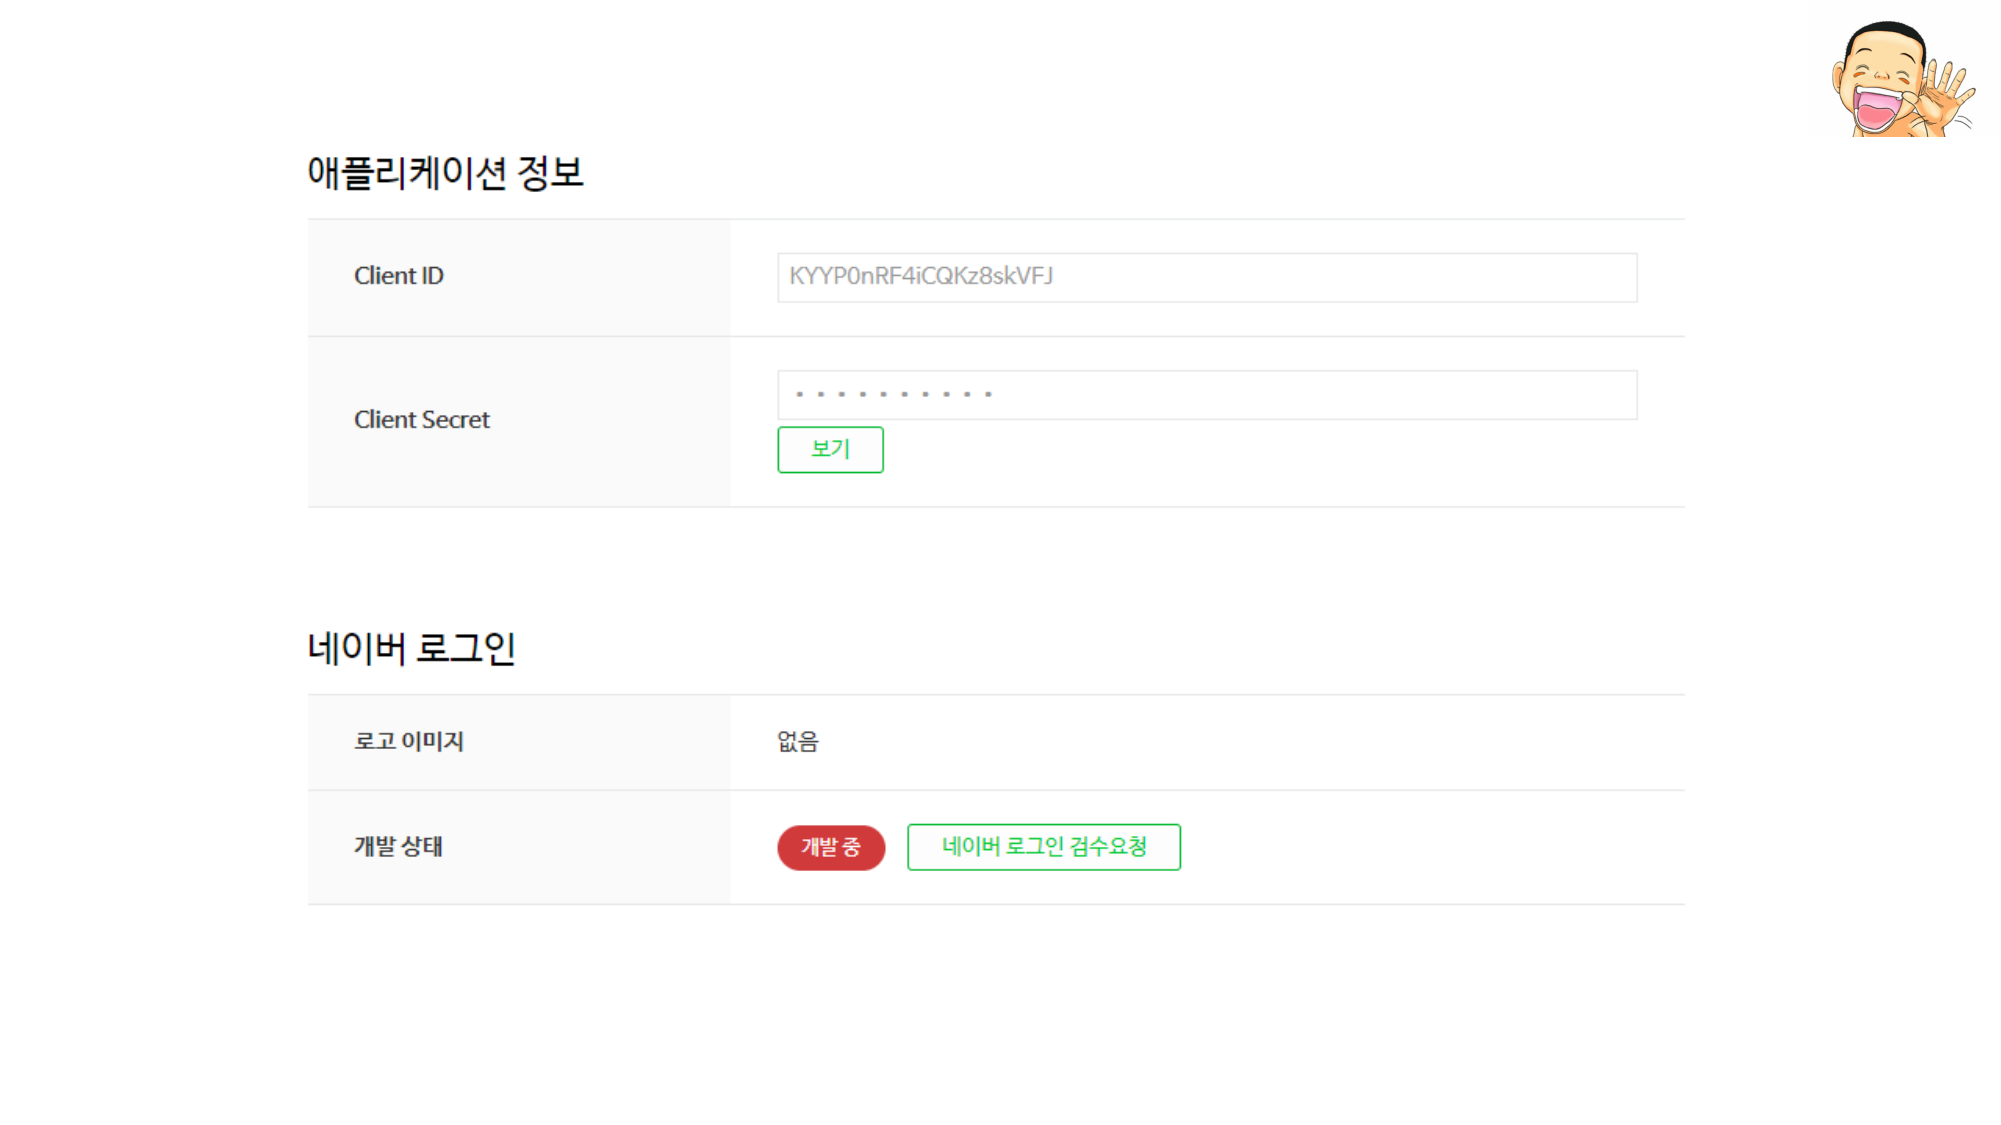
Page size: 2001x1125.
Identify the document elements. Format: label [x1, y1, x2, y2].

picture [1808, 0, 2000, 137]
picture [271, 120, 1729, 1004]
